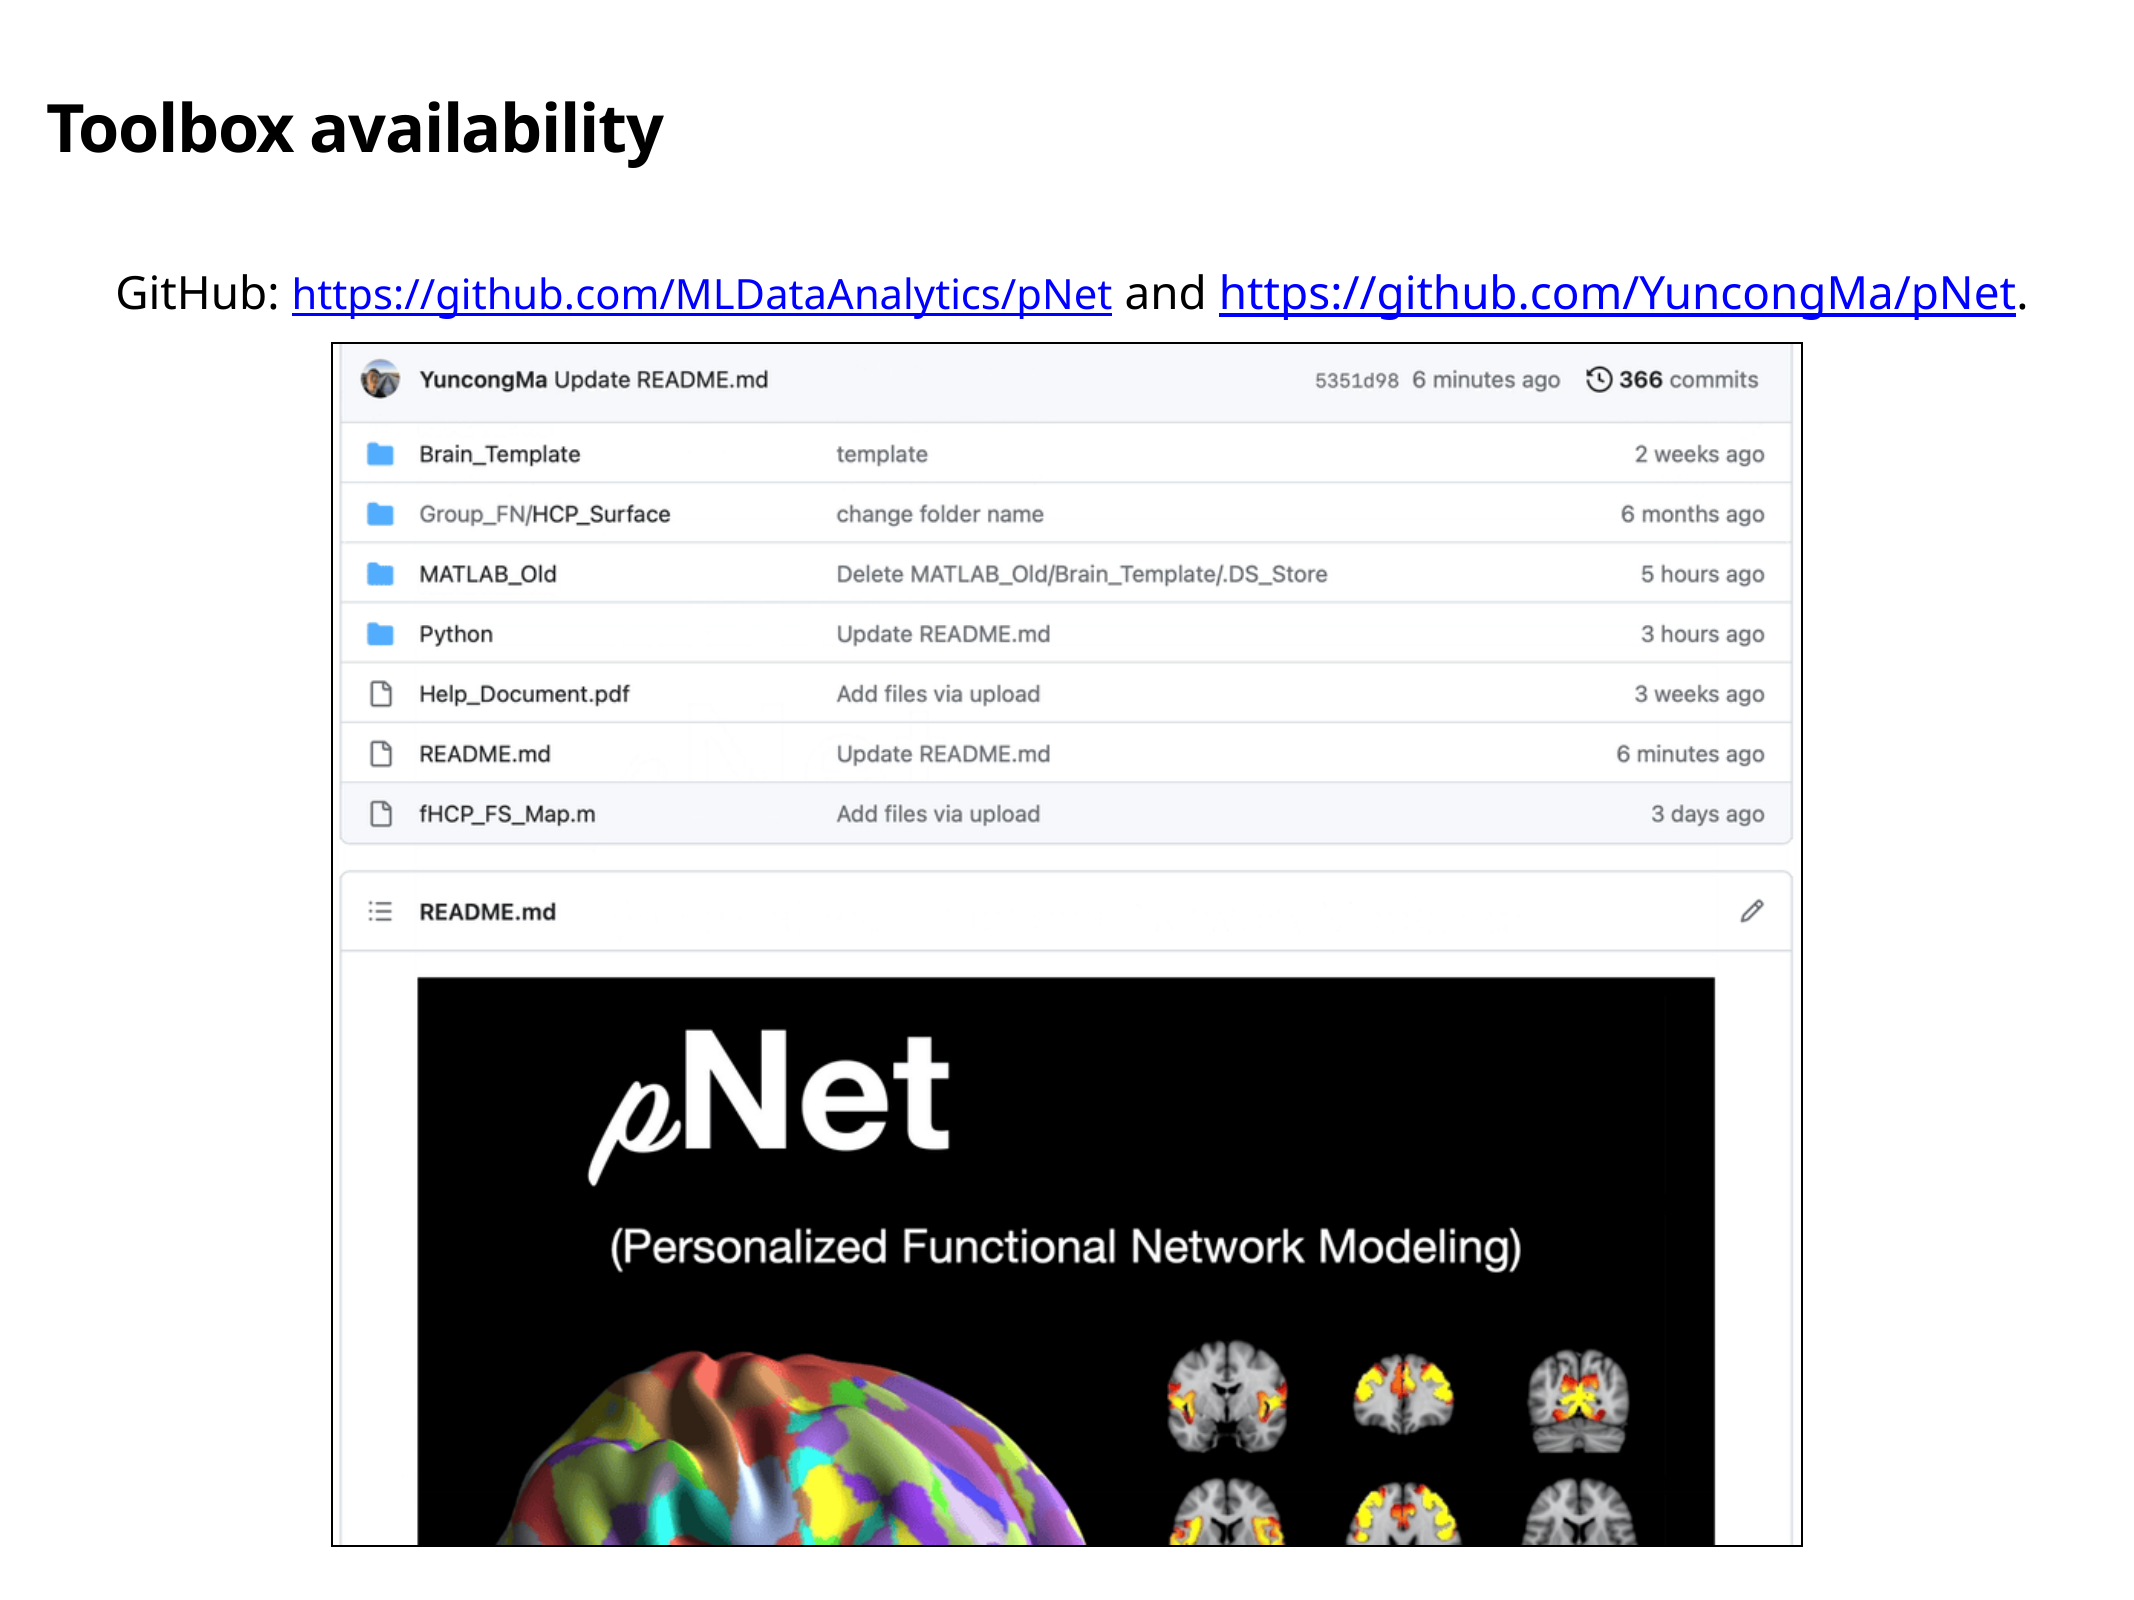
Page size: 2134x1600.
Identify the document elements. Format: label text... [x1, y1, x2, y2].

text_box Toolbox availability [37, 93, 673, 174]
text_box GitHub: https://github.com/MLDataAnalytics/pNet and https://github.com/YuncongMa/pNet. [107, 243, 2065, 335]
picture [332, 344, 1802, 1546]
